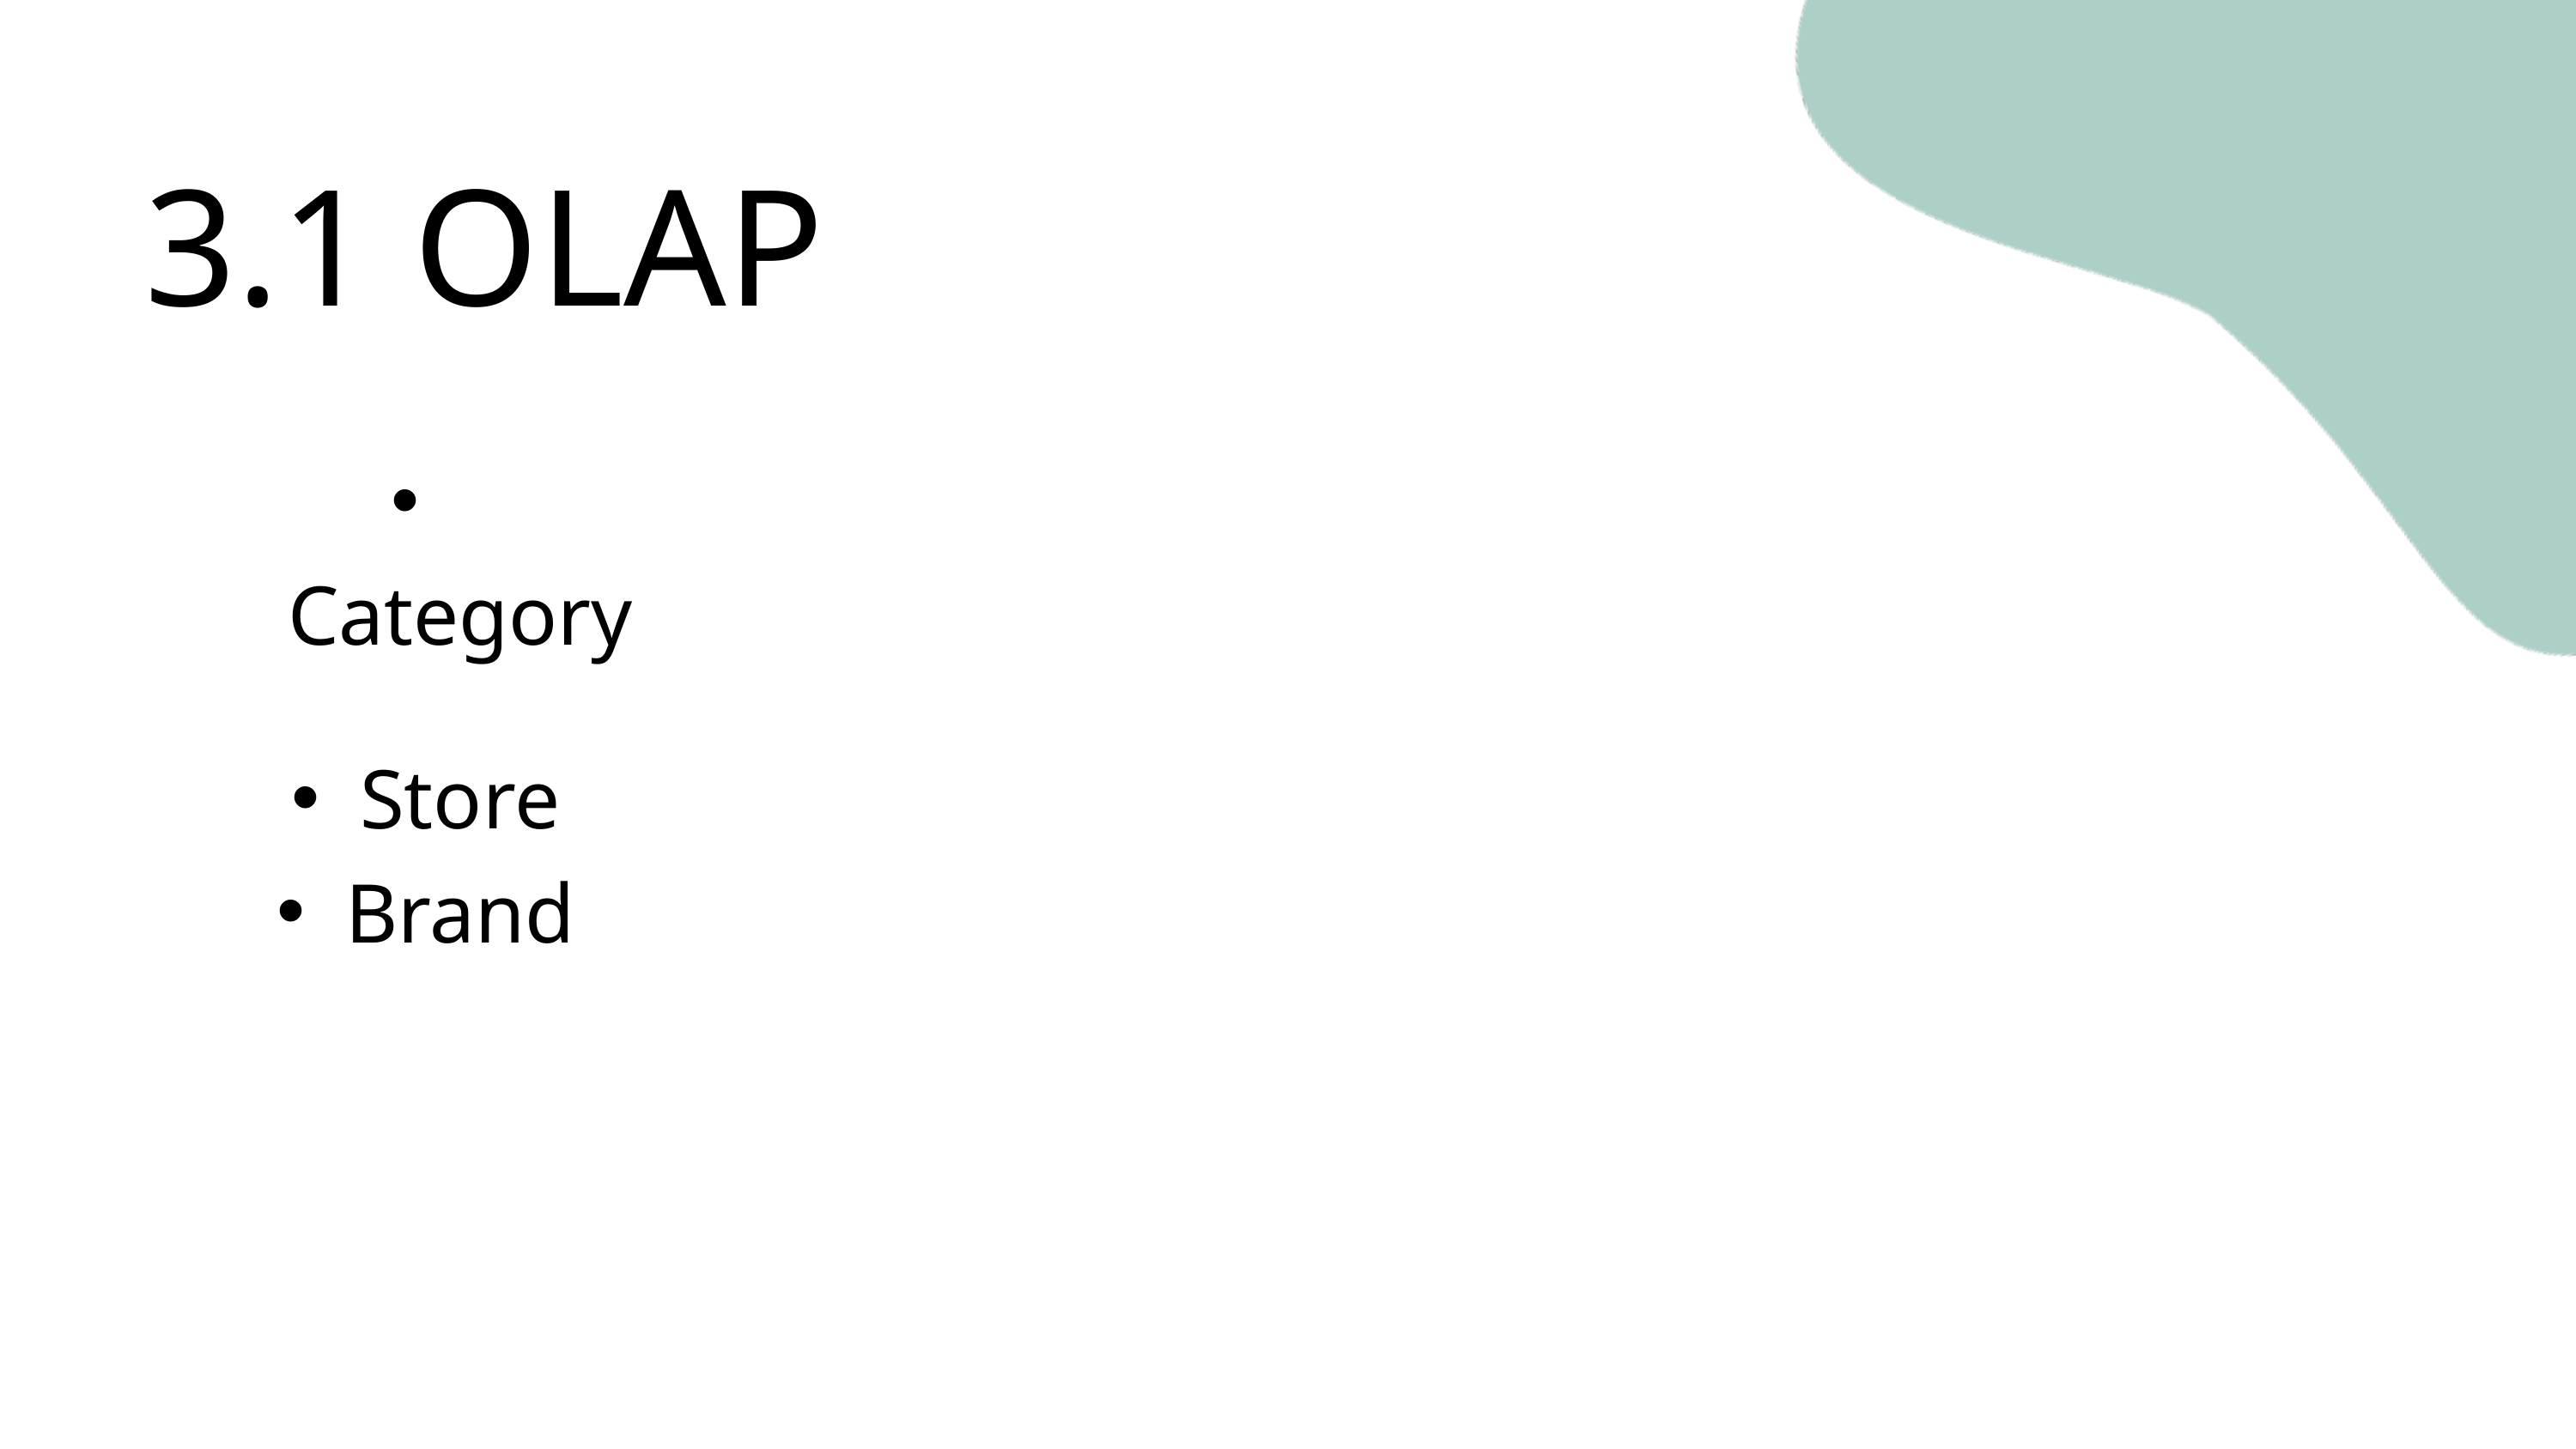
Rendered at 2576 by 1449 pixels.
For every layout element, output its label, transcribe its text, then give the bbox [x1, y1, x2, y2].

text_box Category Store Brand [144, 434, 638, 959]
picture [1654, 0, 2576, 861]
text_box 3.1 OLAP [144, 144, 1578, 338]
